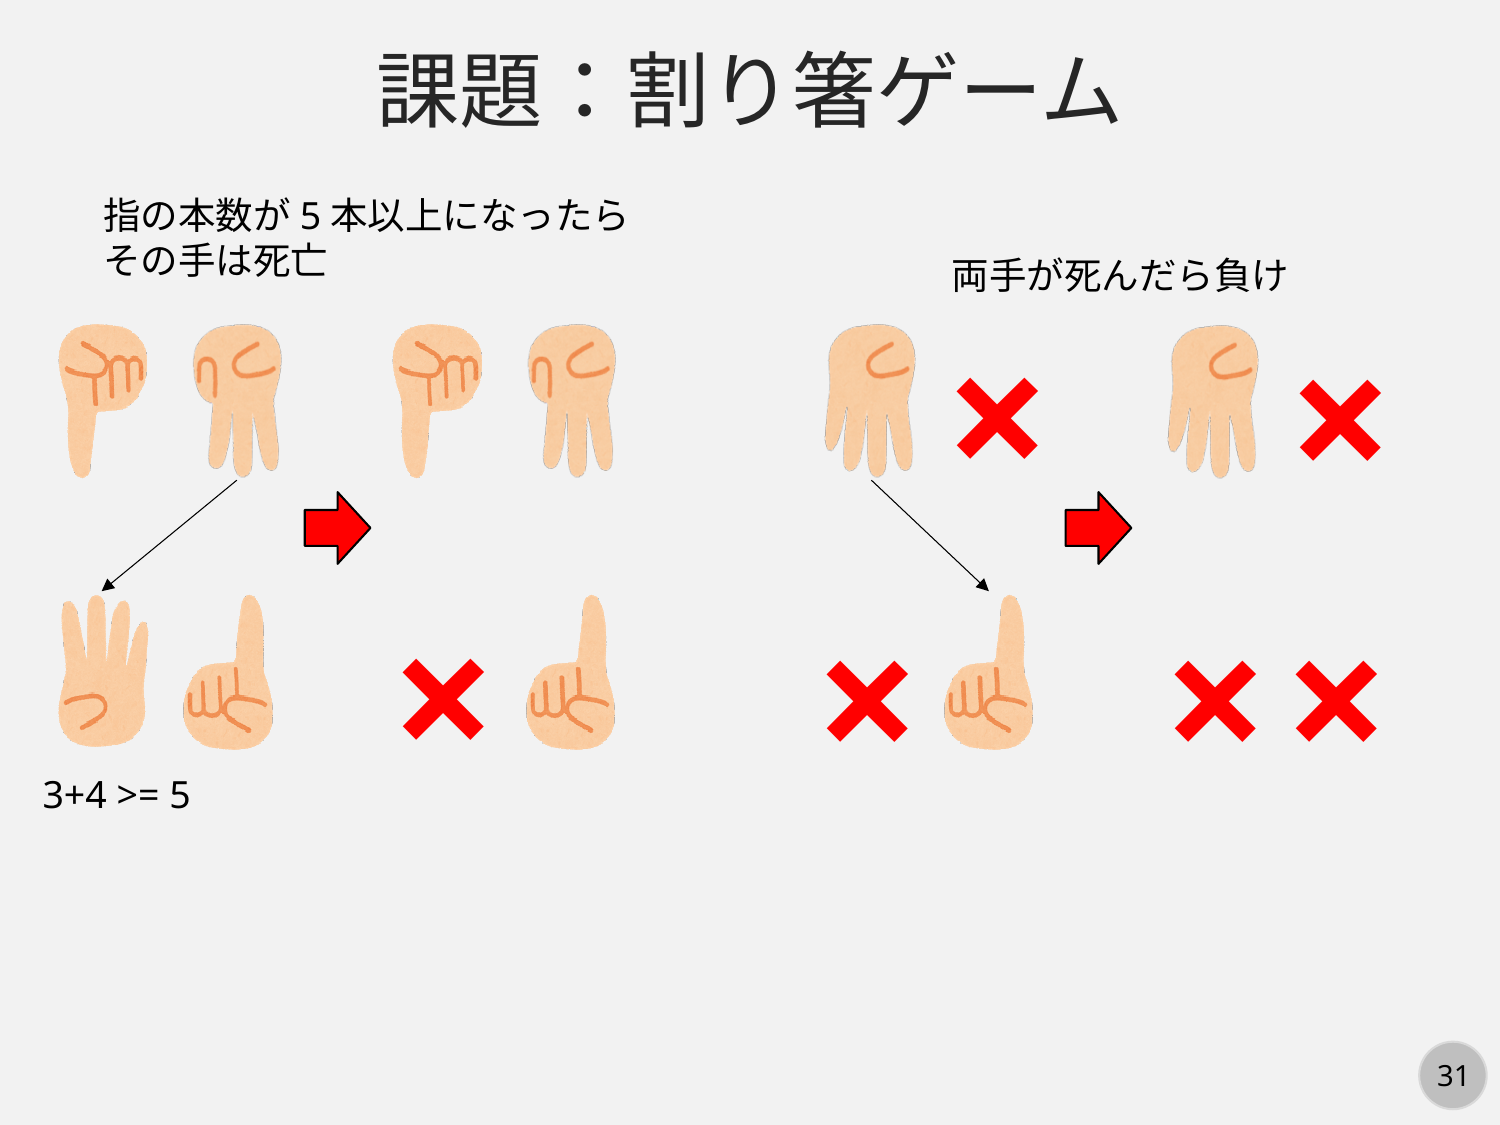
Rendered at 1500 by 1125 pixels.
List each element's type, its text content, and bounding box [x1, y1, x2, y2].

picture [520, 319, 623, 481]
text_box × [1269, 576, 1404, 811]
text_box 両手が死んだら負け [937, 244, 1337, 305]
picture [384, 319, 490, 483]
picture [1163, 321, 1266, 482]
text_box [303, 491, 372, 565]
text_box 3+4 >= 5 [27, 763, 206, 823]
picture [185, 319, 289, 481]
list 課題：割り箸ゲーム [0, 31, 1500, 155]
picture [820, 319, 923, 481]
picture [518, 591, 623, 755]
text_box [1064, 491, 1133, 565]
text_box 指の本数が5本以上になったら その手は死亡 [88, 184, 662, 290]
text_box × [1148, 576, 1269, 811]
picture [50, 591, 153, 752]
picture [175, 591, 281, 755]
text_box × [1273, 294, 1409, 529]
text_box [871, 480, 989, 592]
text_box × [930, 293, 1065, 528]
picture [936, 591, 1041, 755]
text_box × [800, 576, 936, 811]
picture [50, 319, 155, 483]
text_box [101, 480, 237, 592]
text_box × [377, 573, 512, 809]
